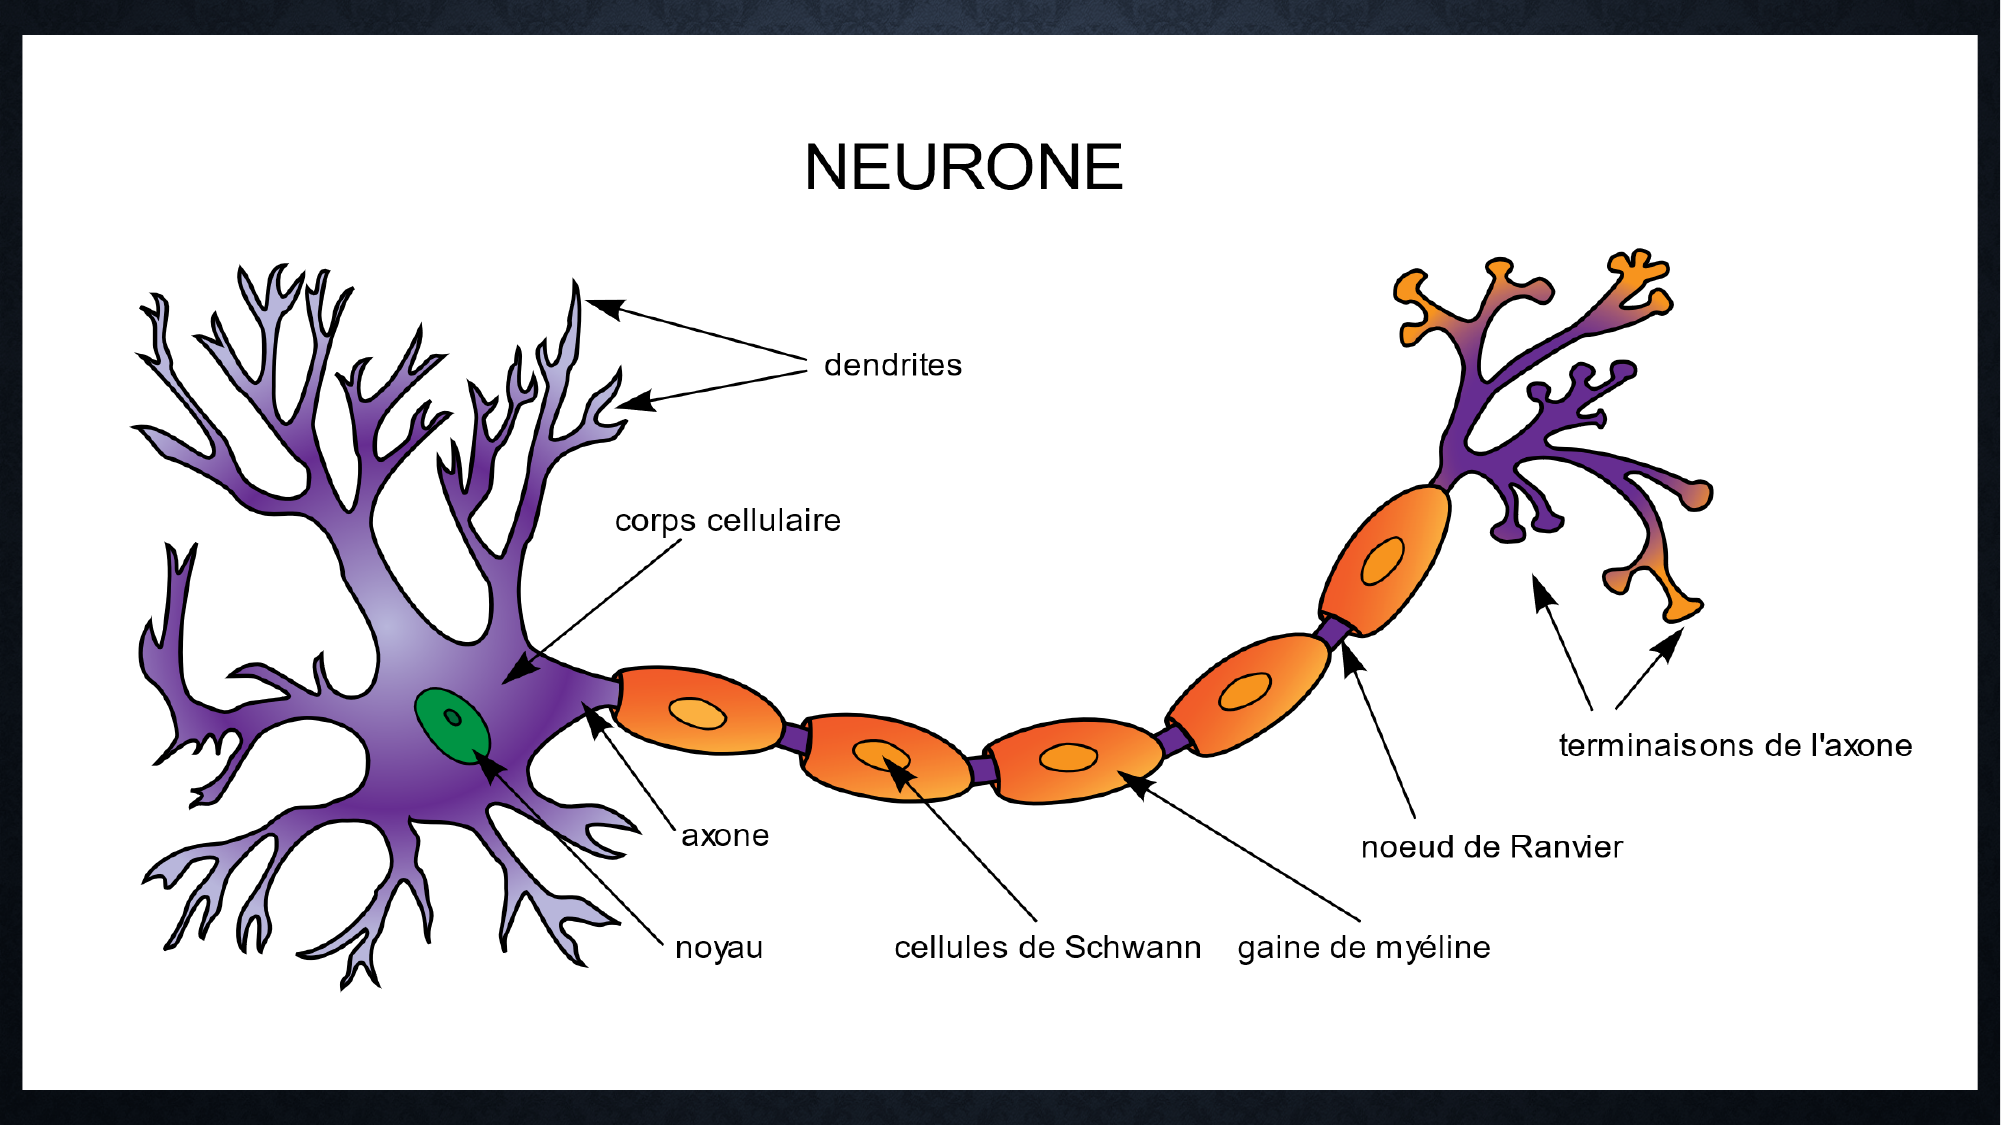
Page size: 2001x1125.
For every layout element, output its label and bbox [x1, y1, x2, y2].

list [0, 34, 2000, 1091]
